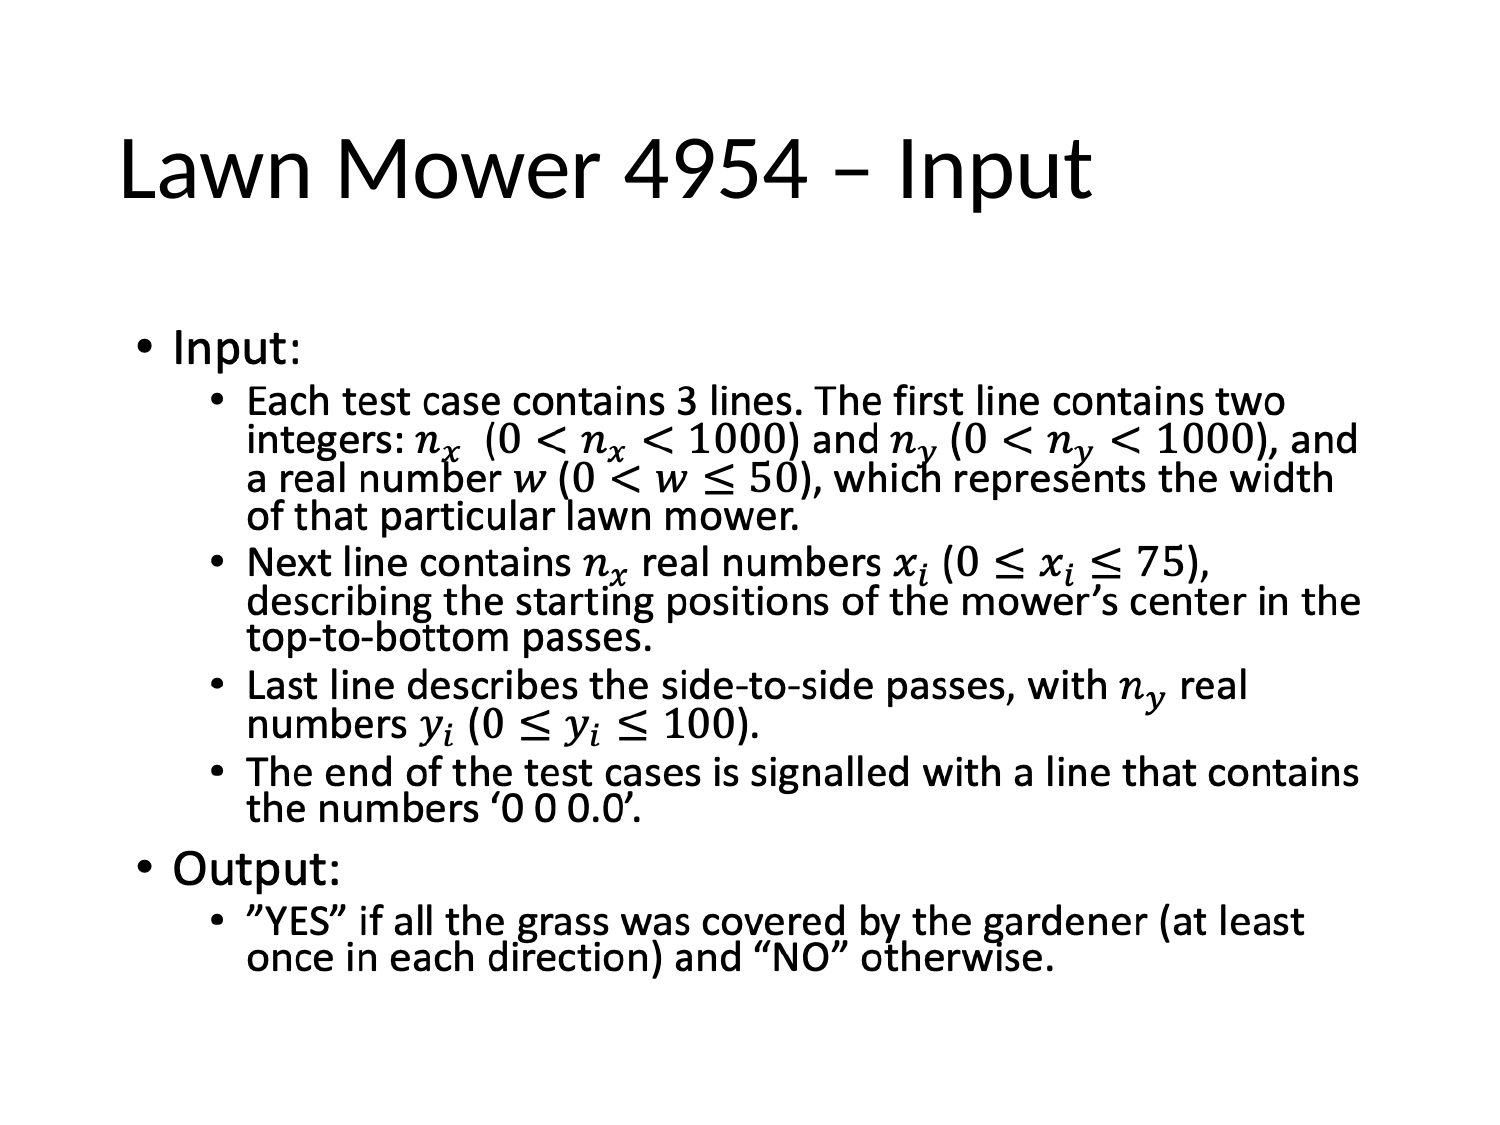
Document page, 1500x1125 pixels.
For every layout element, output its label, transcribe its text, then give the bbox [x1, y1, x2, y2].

title Lawn Mower 4954 – Input [103, 59, 1397, 278]
list [103, 299, 1397, 1014]
